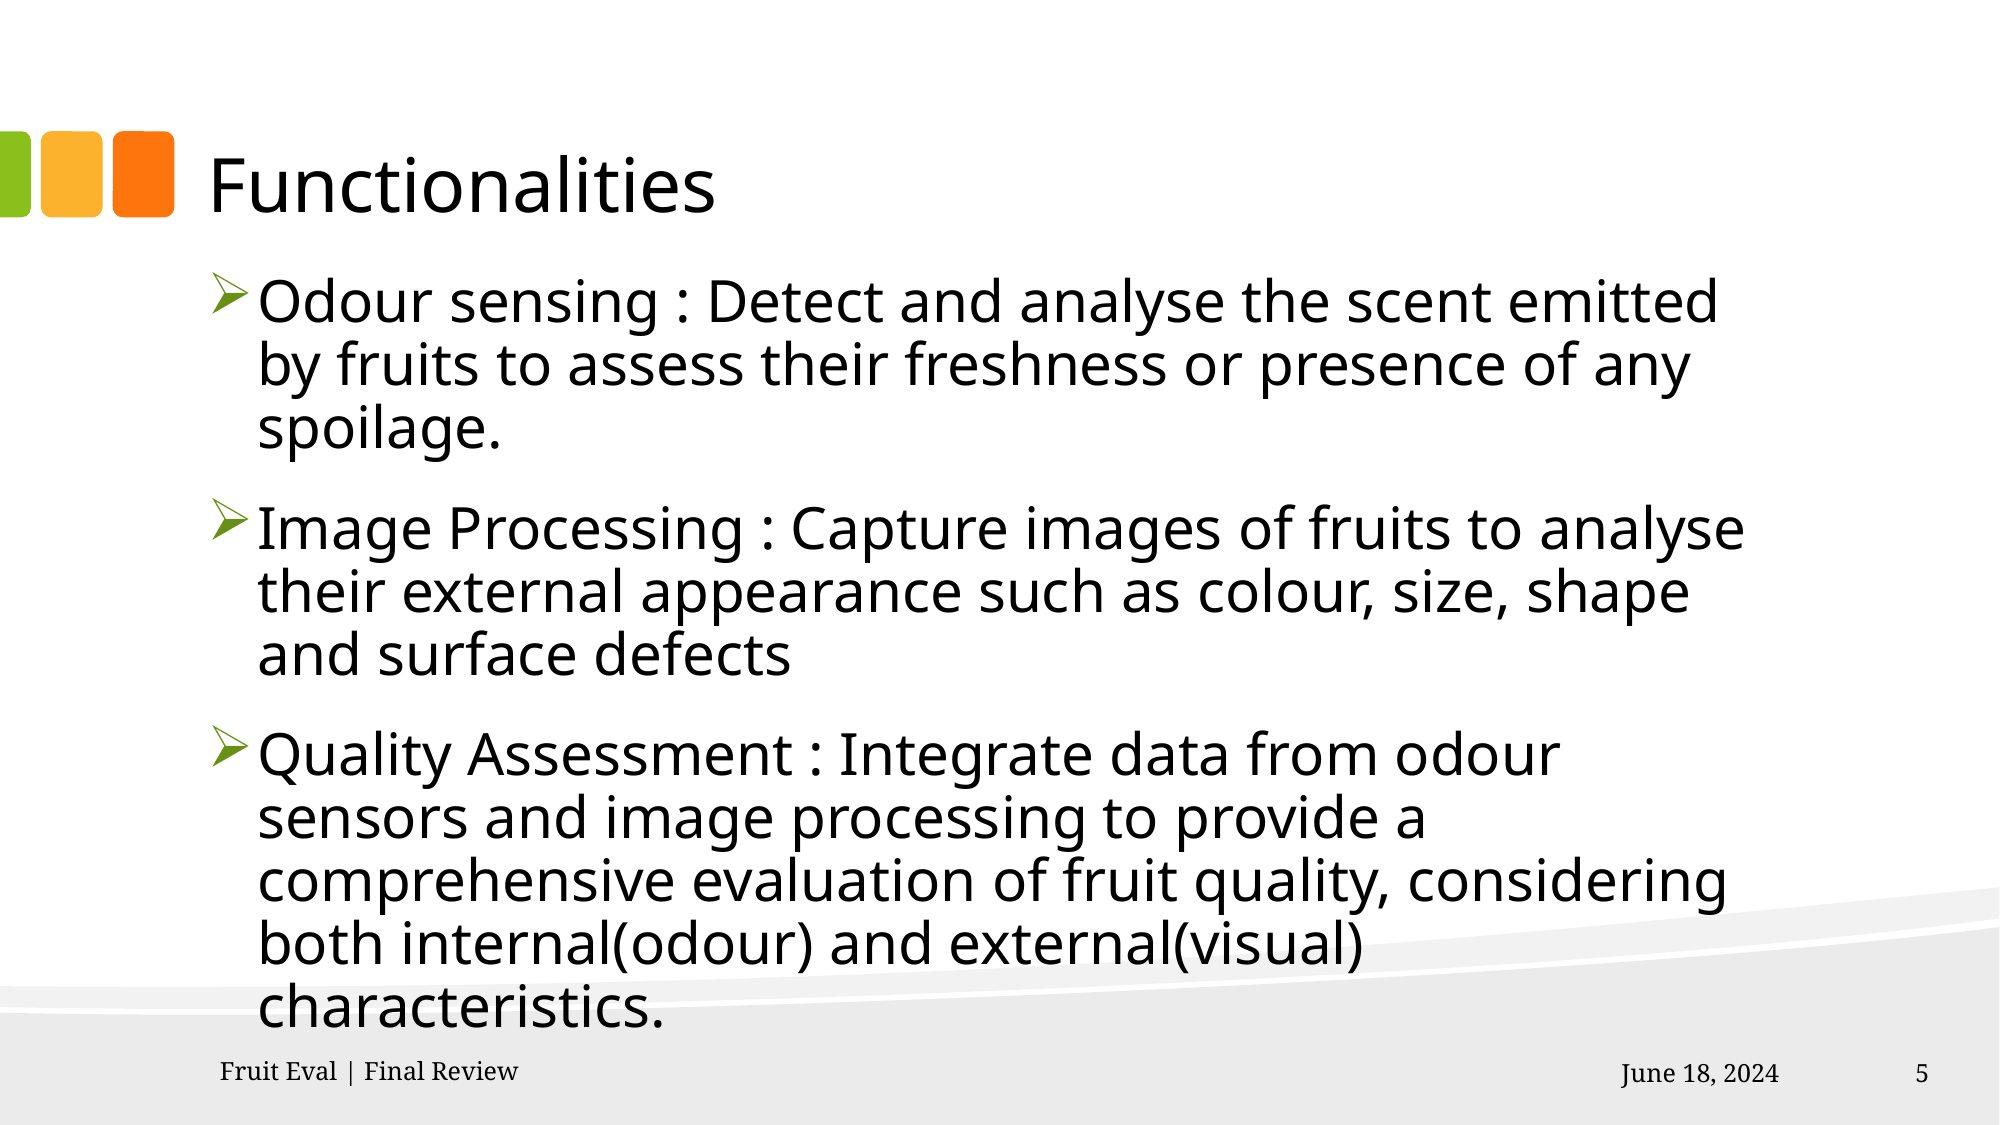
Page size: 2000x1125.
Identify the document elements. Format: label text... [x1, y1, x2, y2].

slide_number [1566, 1057, 1800, 1088]
title Functionalities [187, 24, 1787, 238]
list Odour sensing : Detect and analyse the scent emitted by fruits to assess their freshness or presence of any spoilage. Image Processing : Capture images of fruits to analyse their external appearance such as colour, size, shape and surface defects Quality Assessment : Integrate data from odour sensors and image processing to provide a comprehensive evaluation of fruit quality, considering both internal(odour) and external(visual) characteristics. [187, 262, 1787, 1013]
slide_number 5 [1816, 1057, 1950, 1088]
footer Fruit Eval | Final Review [199, 1057, 1560, 1088]
